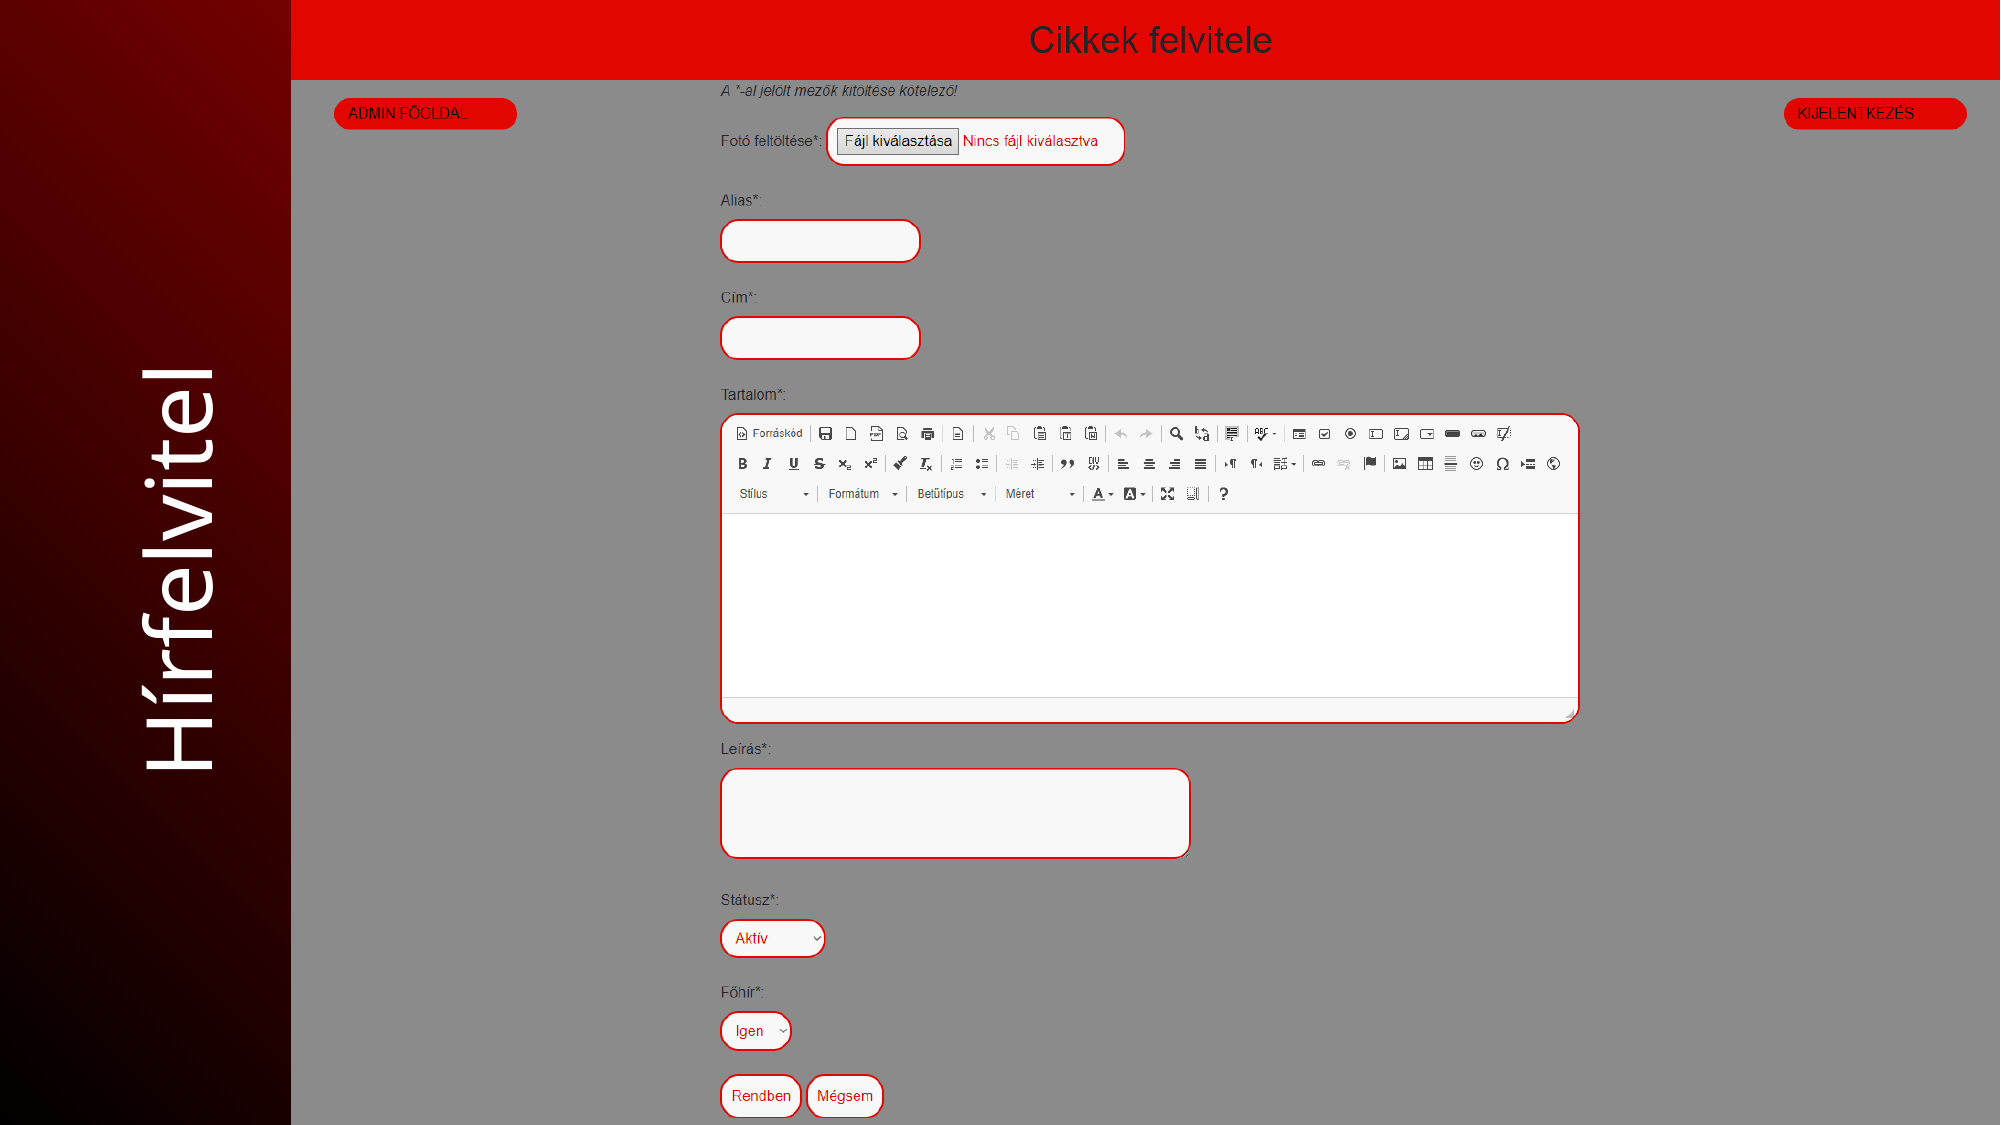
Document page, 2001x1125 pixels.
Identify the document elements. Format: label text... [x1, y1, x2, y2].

title Hírfelvitel [73, 257, 291, 794]
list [291, 0, 2000, 1125]
